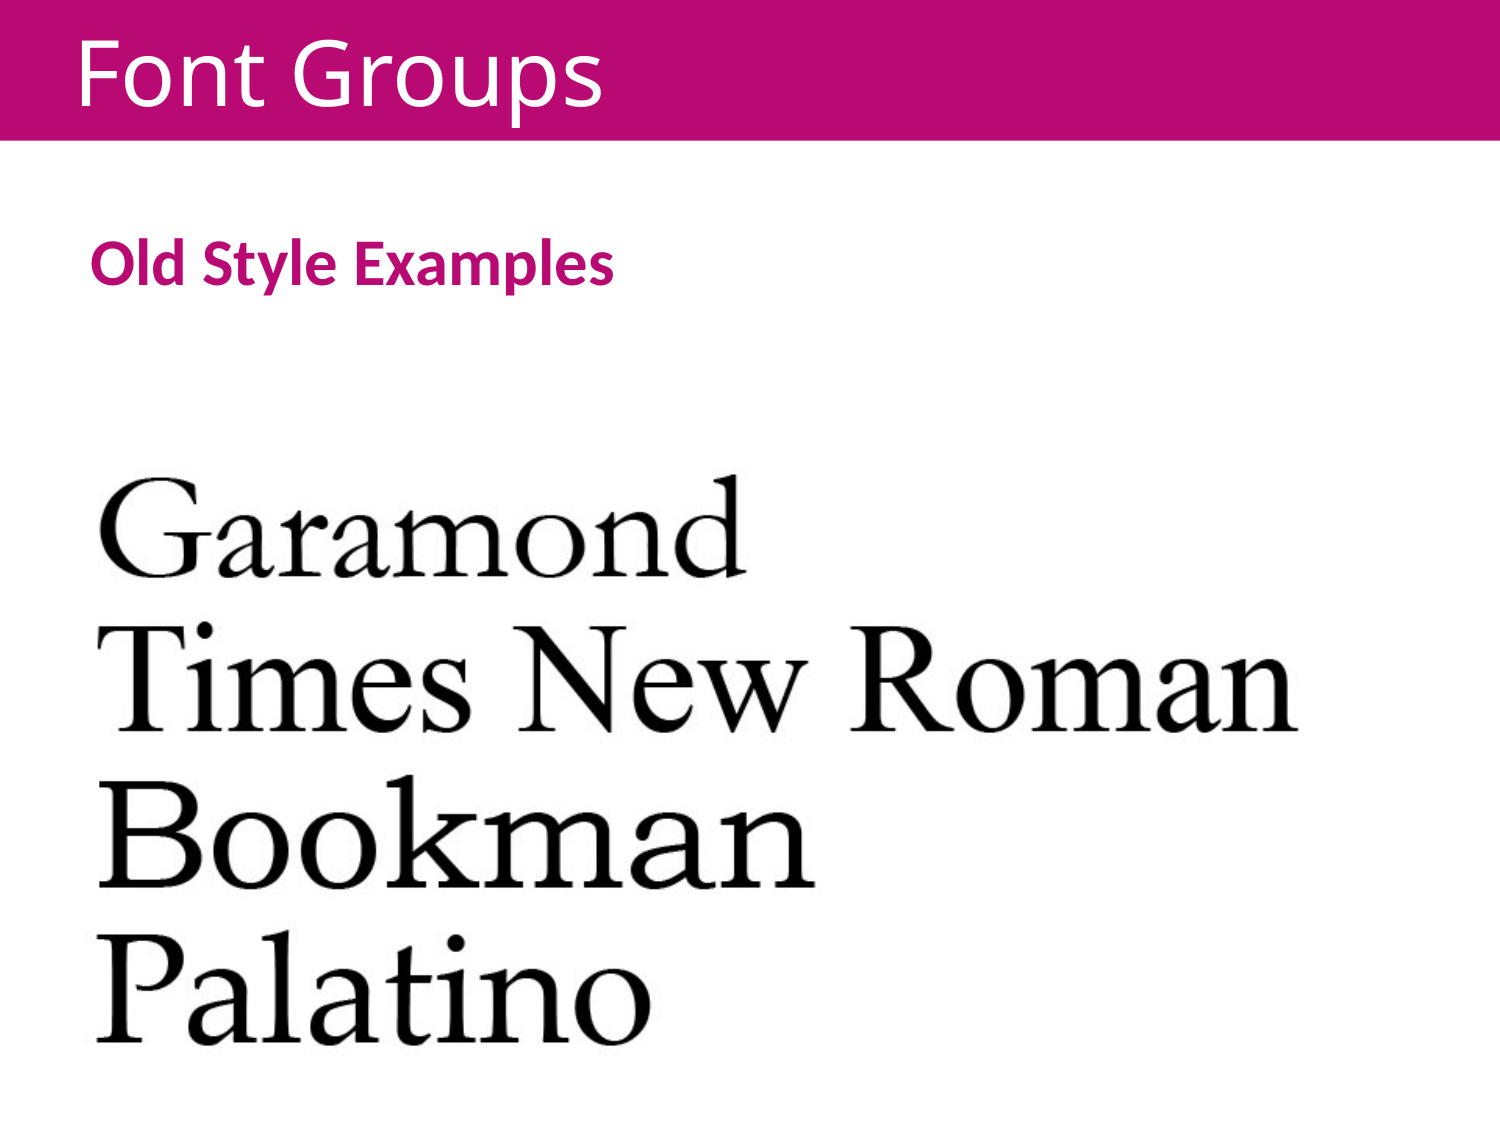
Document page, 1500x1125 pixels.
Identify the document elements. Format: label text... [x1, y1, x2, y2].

picture [73, 456, 1327, 1086]
title Font Groups [0, 0, 1500, 141]
list Old Style Examples [74, 210, 1426, 1067]
